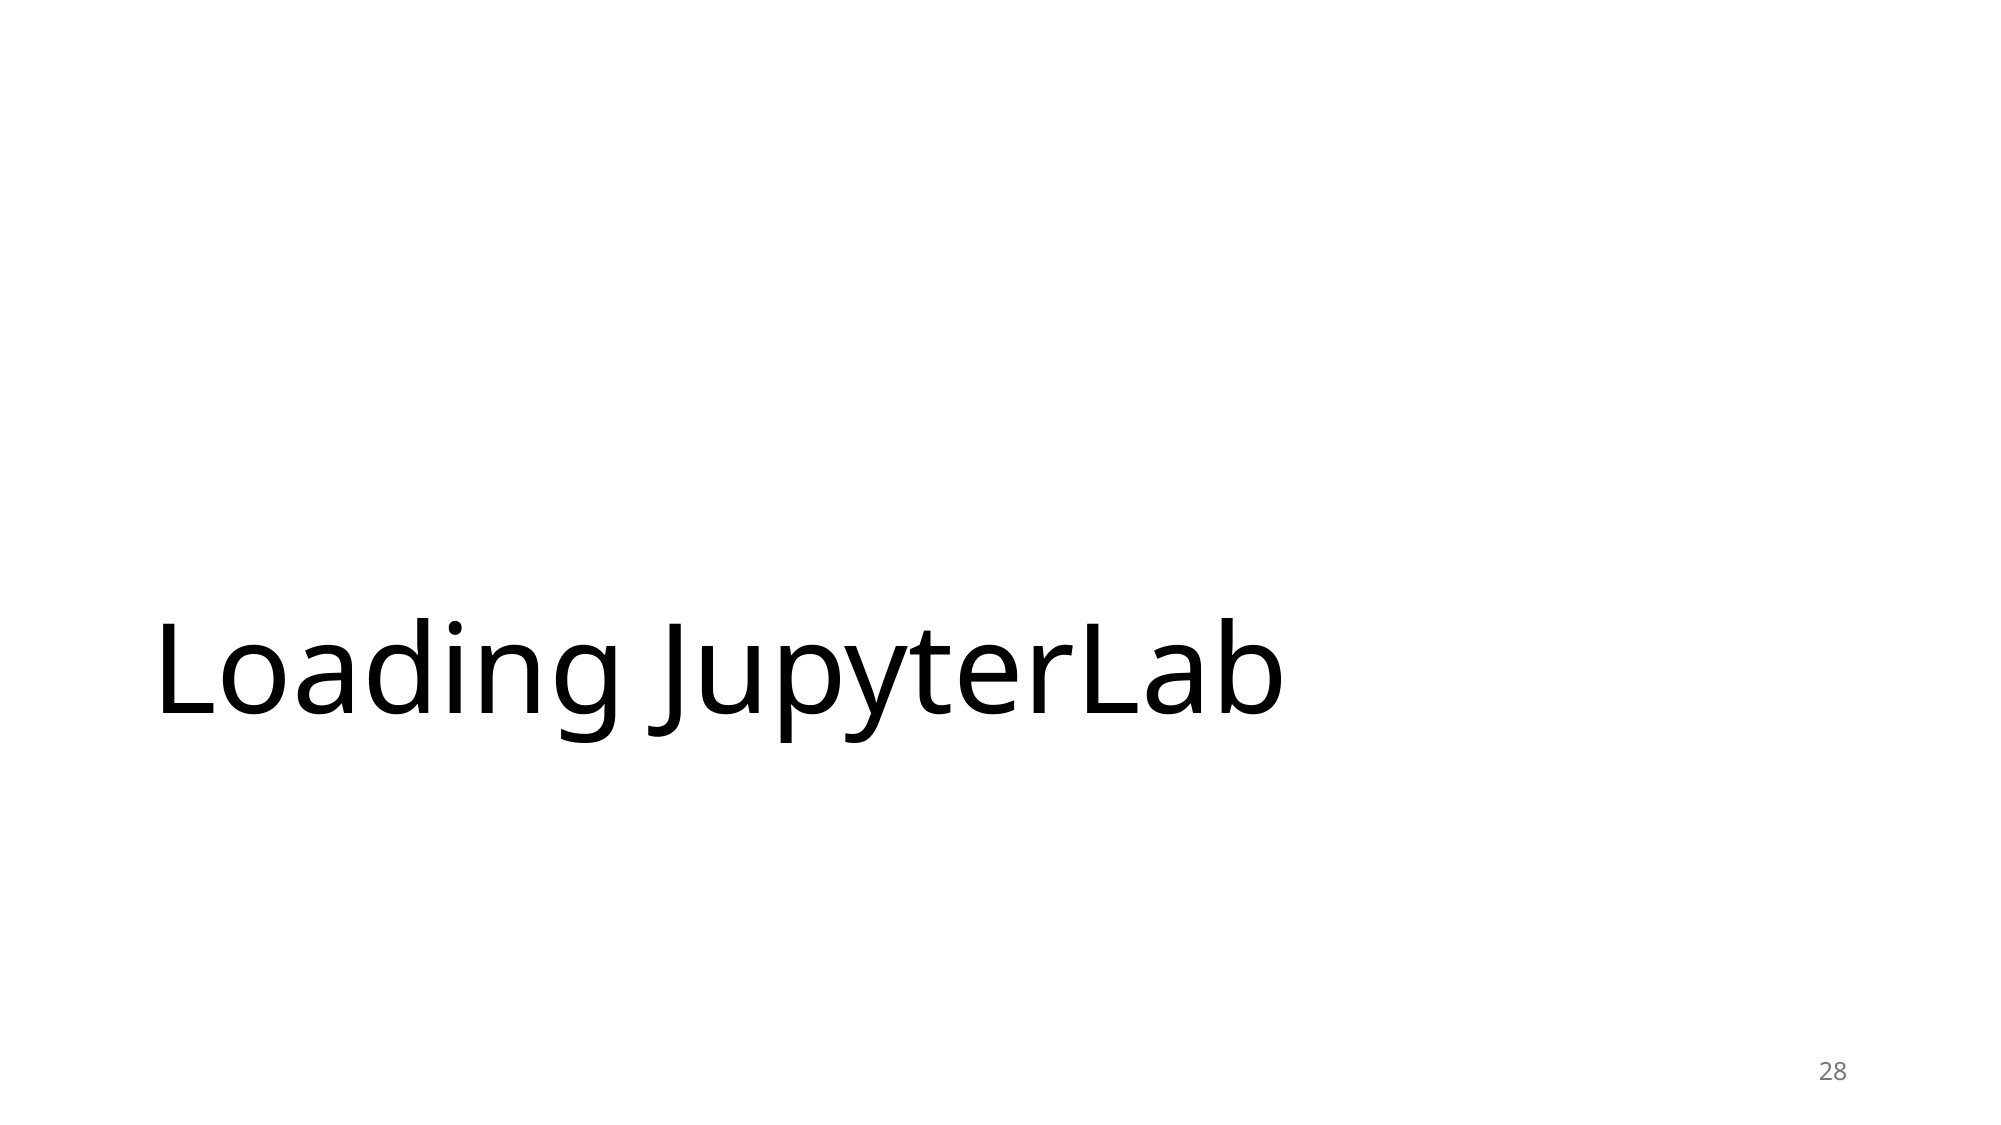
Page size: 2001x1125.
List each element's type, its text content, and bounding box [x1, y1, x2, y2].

title Loading JupyterLab [136, 280, 1862, 749]
slide_number 28 [1412, 1042, 1863, 1103]
